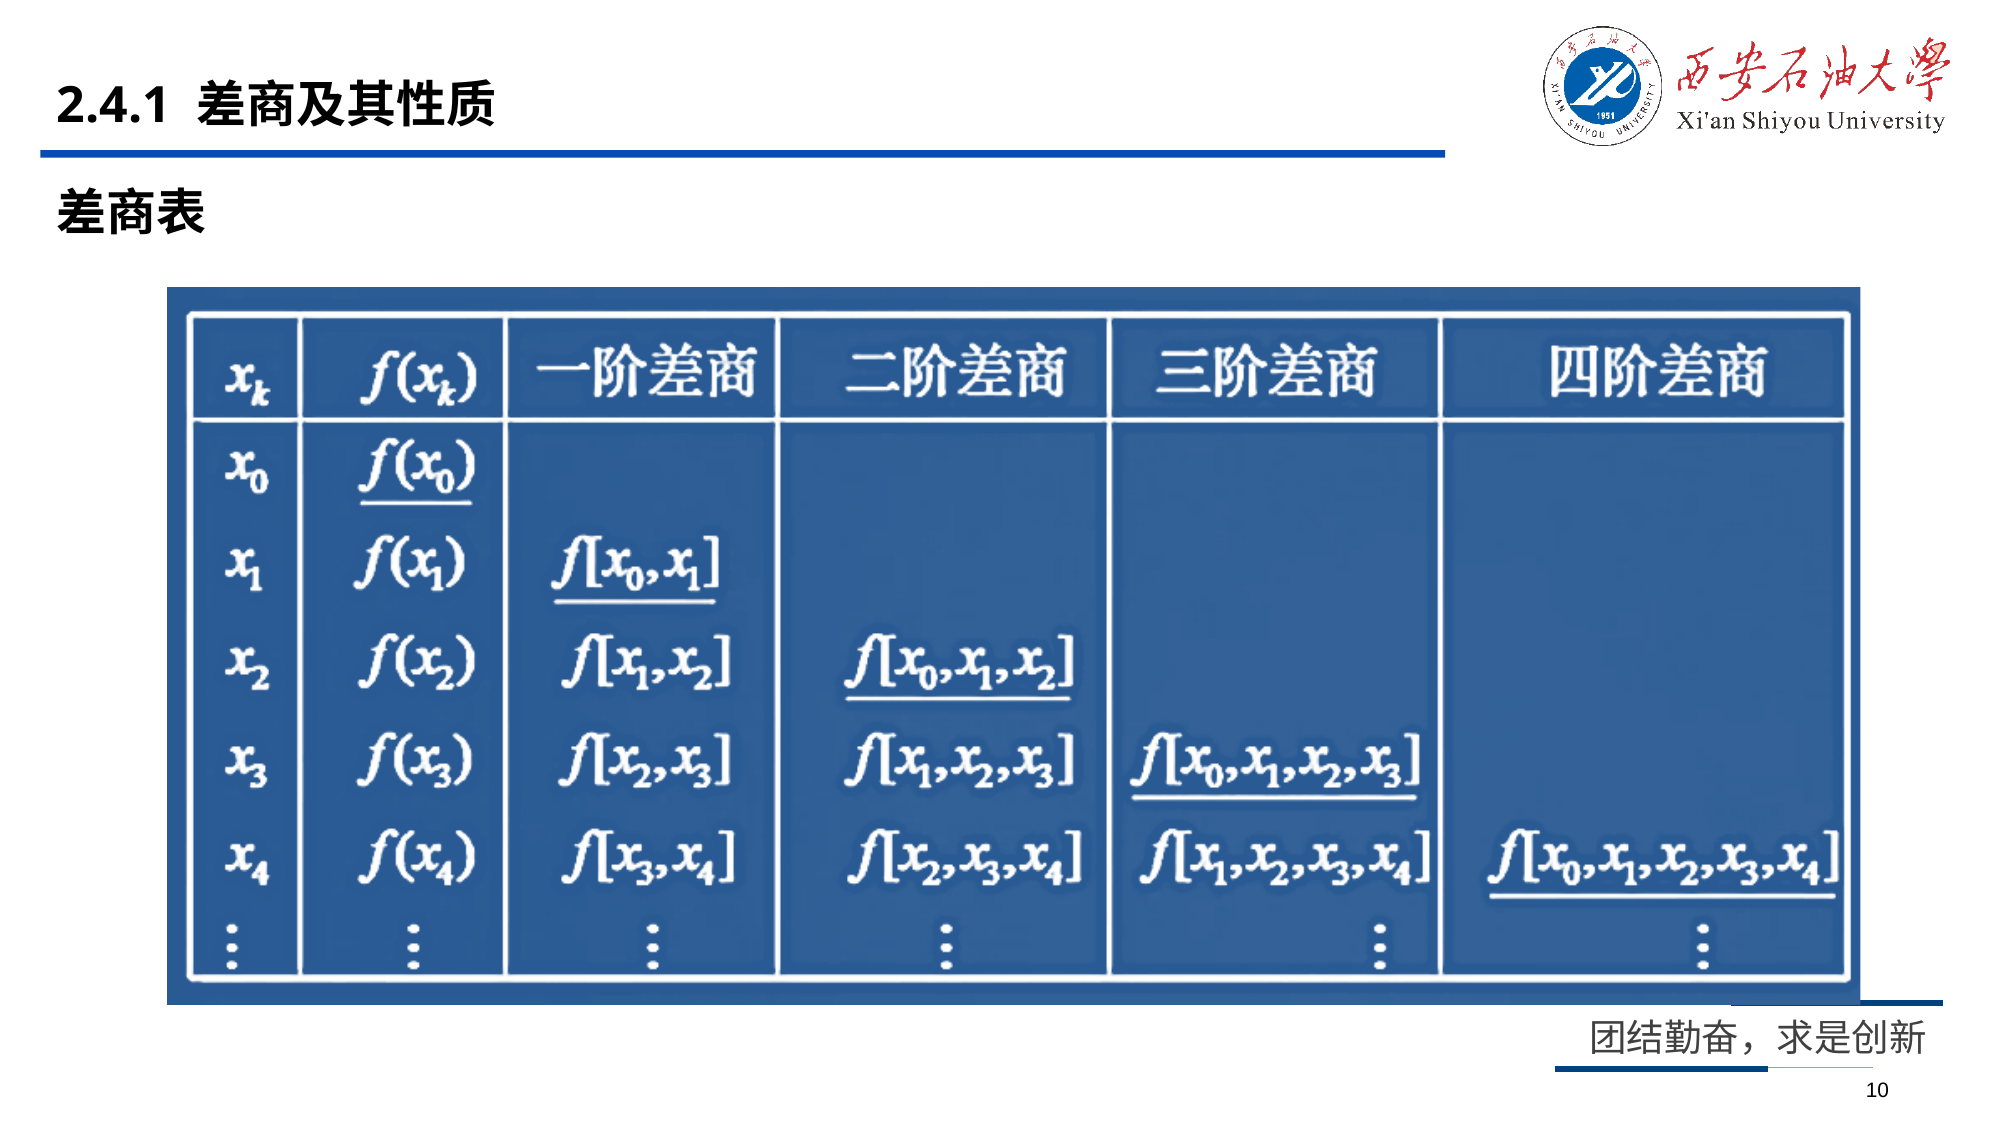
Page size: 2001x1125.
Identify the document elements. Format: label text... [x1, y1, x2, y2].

picture [166, 287, 1861, 1005]
list 差商表 [41, 175, 1865, 246]
picture [1543, 26, 1950, 146]
title 2.4.1 差商及其性质 [41, 58, 1842, 146]
